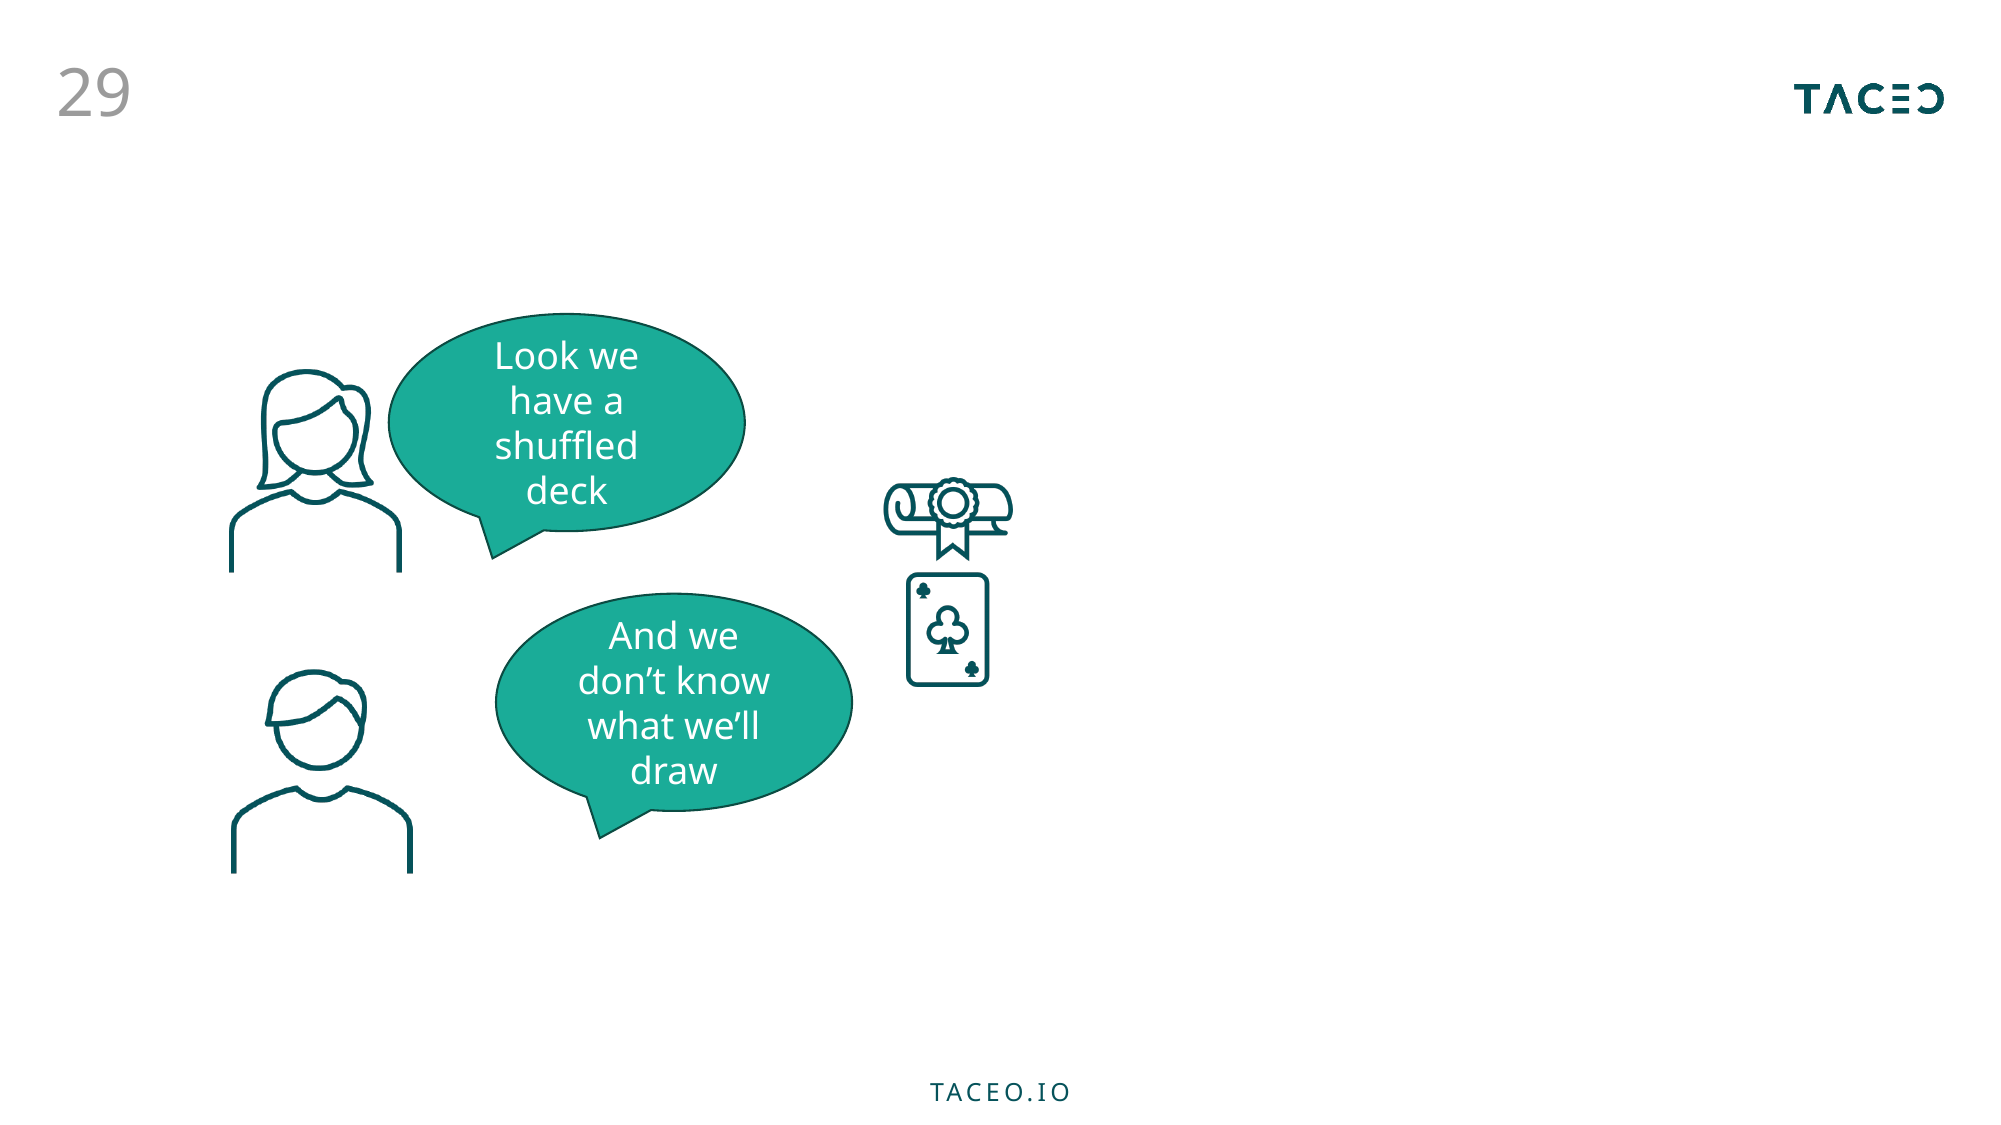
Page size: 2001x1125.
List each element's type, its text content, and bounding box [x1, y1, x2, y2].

text_box And we don’t know what we’ll draw [494, 592, 854, 840]
footer TACEO.IO [662, 1051, 1338, 1111]
text_box Look we have a shuffled deck [431, 312, 746, 560]
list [185, 351, 445, 610]
picture [1794, 83, 1944, 114]
picture [872, 443, 1023, 705]
picture [185, 640, 458, 913]
slide_number 29 [56, 50, 168, 131]
